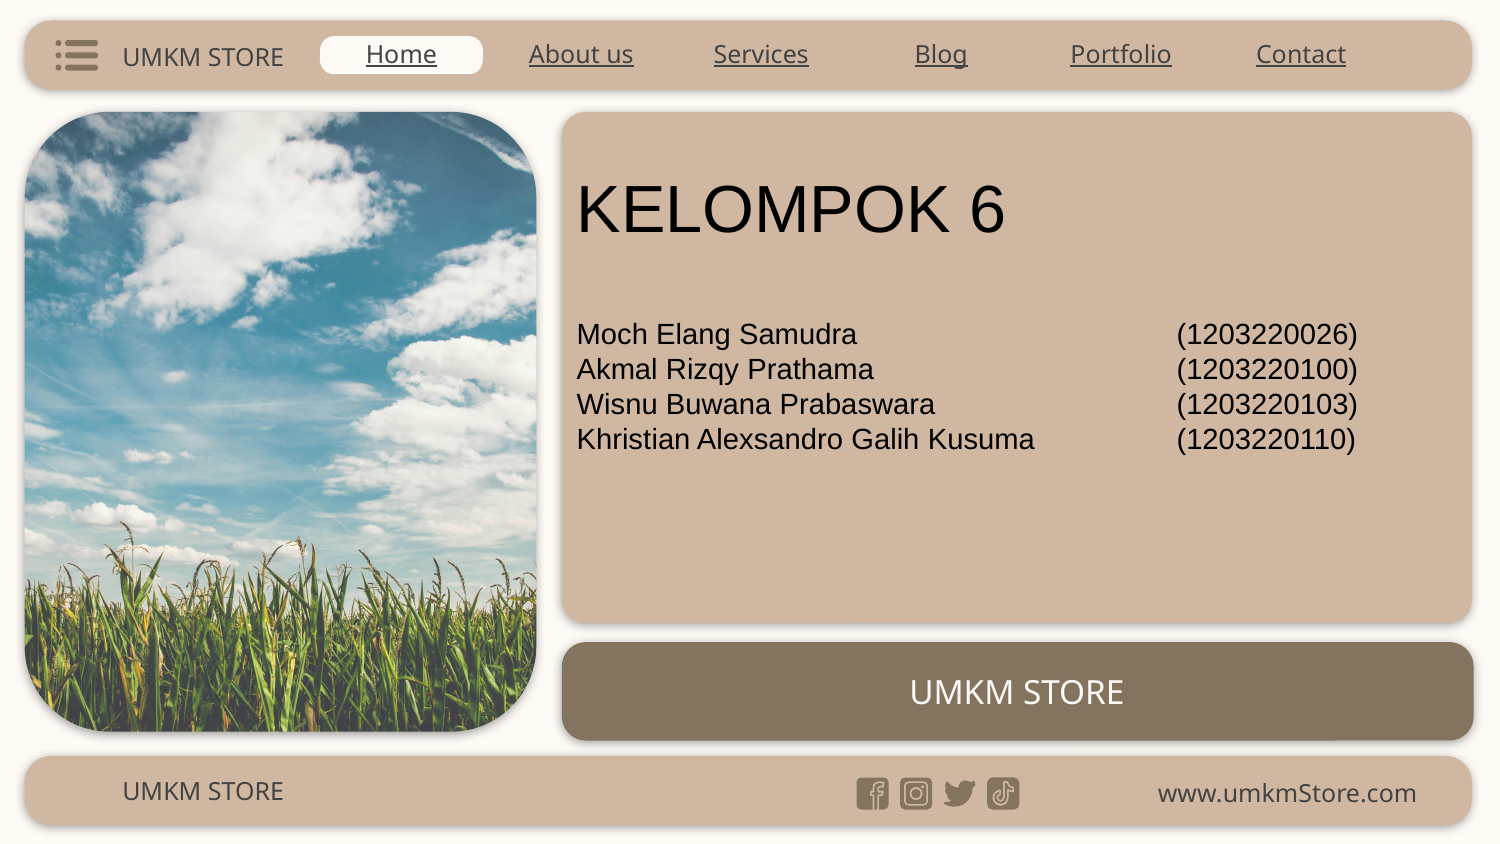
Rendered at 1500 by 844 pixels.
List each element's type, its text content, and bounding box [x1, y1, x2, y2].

text_box UMKM STORE [107, 773, 303, 809]
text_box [856, 777, 889, 810]
picture [24, 111, 537, 732]
text_box Portfolio [1039, 36, 1203, 75]
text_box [986, 777, 1020, 810]
text_box www.umkmStore.com [1133, 774, 1443, 810]
subtitle UMKM STORE [610, 656, 1424, 724]
text_box [561, 642, 1474, 741]
text_box Home [319, 36, 483, 75]
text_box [899, 777, 933, 810]
text_box UMKM STORE [107, 39, 303, 75]
text_box Contact [1219, 36, 1383, 75]
text_box Services [679, 36, 843, 75]
text_box KELOMPOK 6 Moch Elang Samudra (1203220026) Akmal Rizqy Prathama (1203220100) Wisnu Buwana Prabaswara (1203220103) Khristian Alexsandro Galih Kusuma (1203220110) [561, 123, 1460, 498]
text_box [943, 780, 976, 807]
text_box [561, 111, 1472, 624]
text_box About us [499, 36, 663, 75]
text_box Blog [859, 36, 1023, 75]
